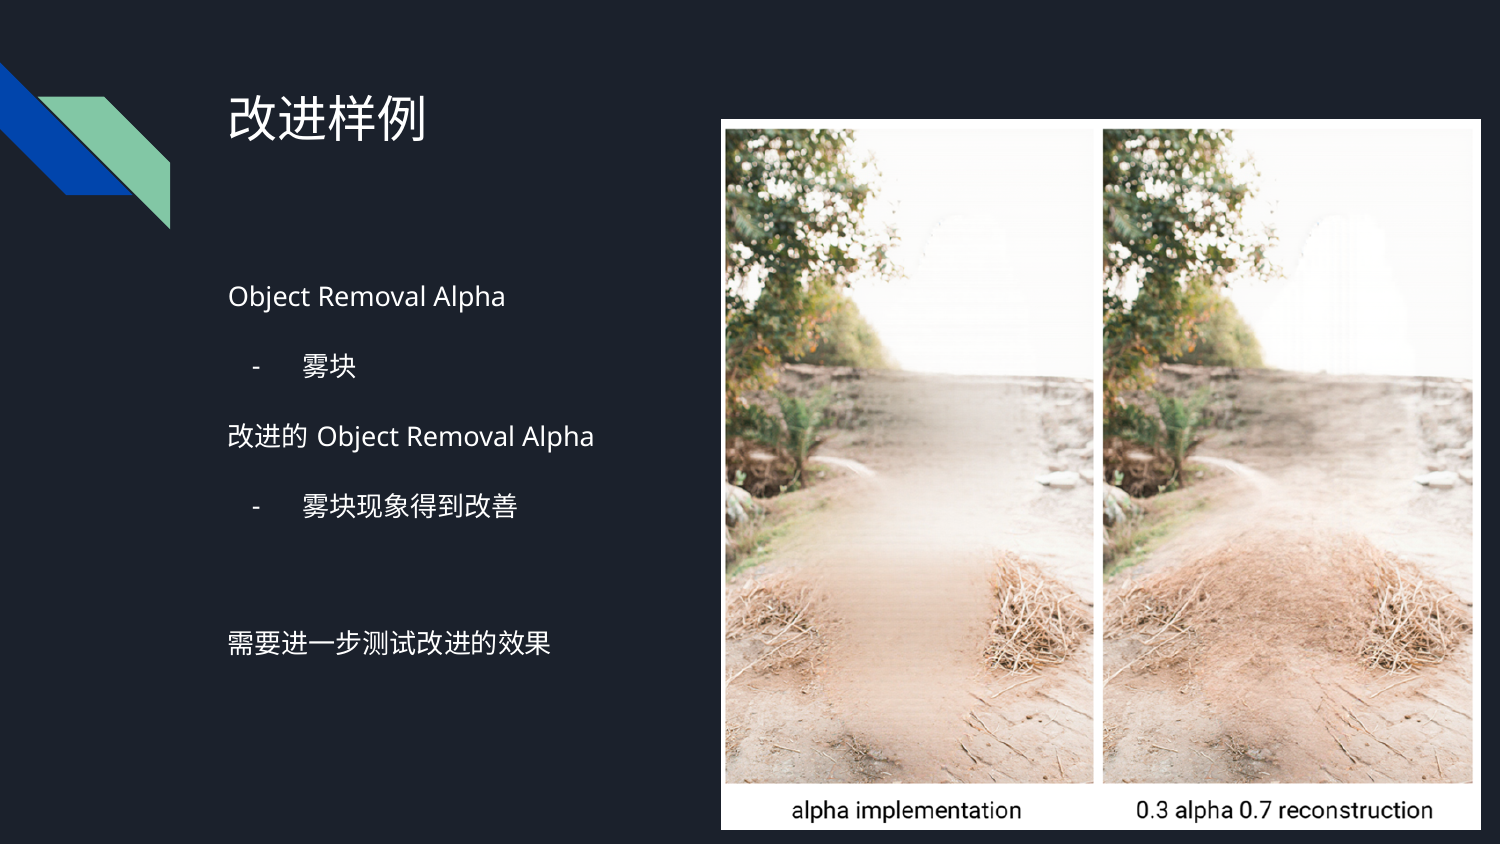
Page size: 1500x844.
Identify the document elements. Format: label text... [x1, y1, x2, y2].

picture [721, 119, 1481, 830]
title 改进样例 [212, 64, 1368, 215]
list Object Removal Alpha 雾块 改进的Object Removal Alpha 雾块现象得到改善 需要进一步测试改进的效果 [212, 257, 716, 735]
